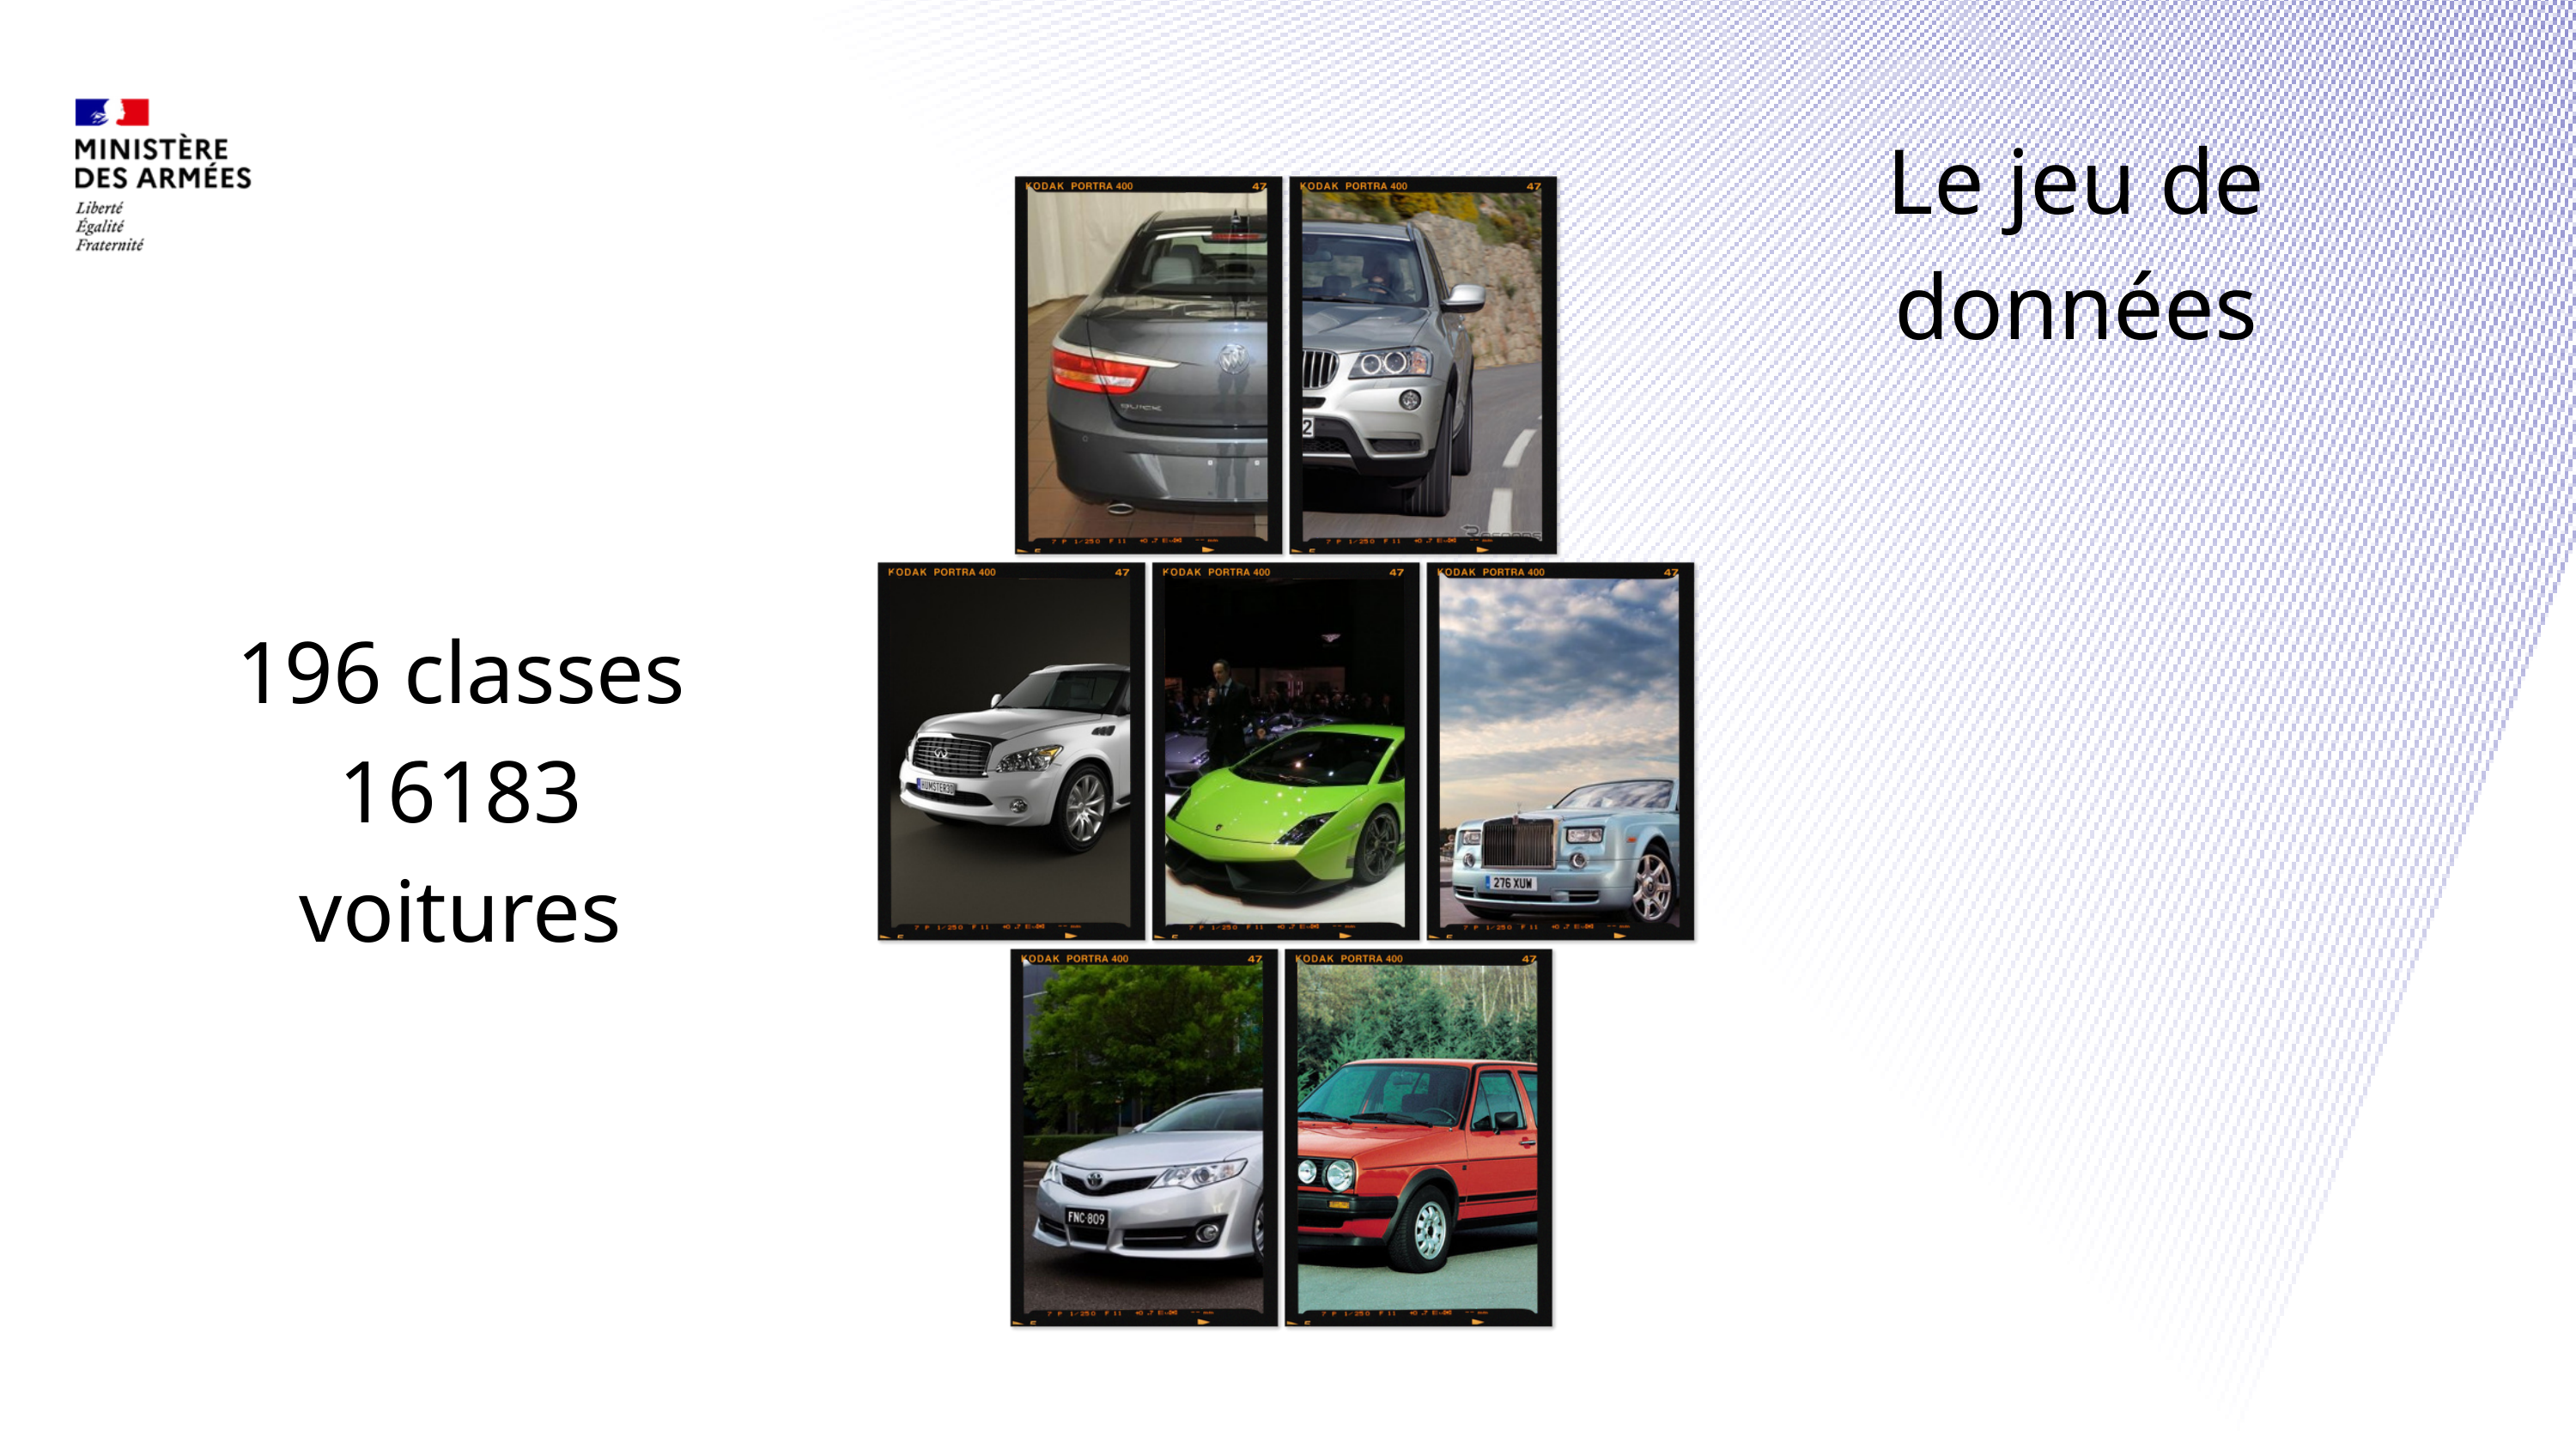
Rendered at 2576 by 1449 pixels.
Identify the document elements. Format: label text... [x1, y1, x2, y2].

text_box 196 classes 16183 voitures [168, 601, 753, 960]
text_box [75, 58, 366, 290]
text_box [875, 173, 1701, 1333]
text_box Le jeu de données [1707, 106, 2445, 358]
text_box [802, 0, 2576, 1431]
